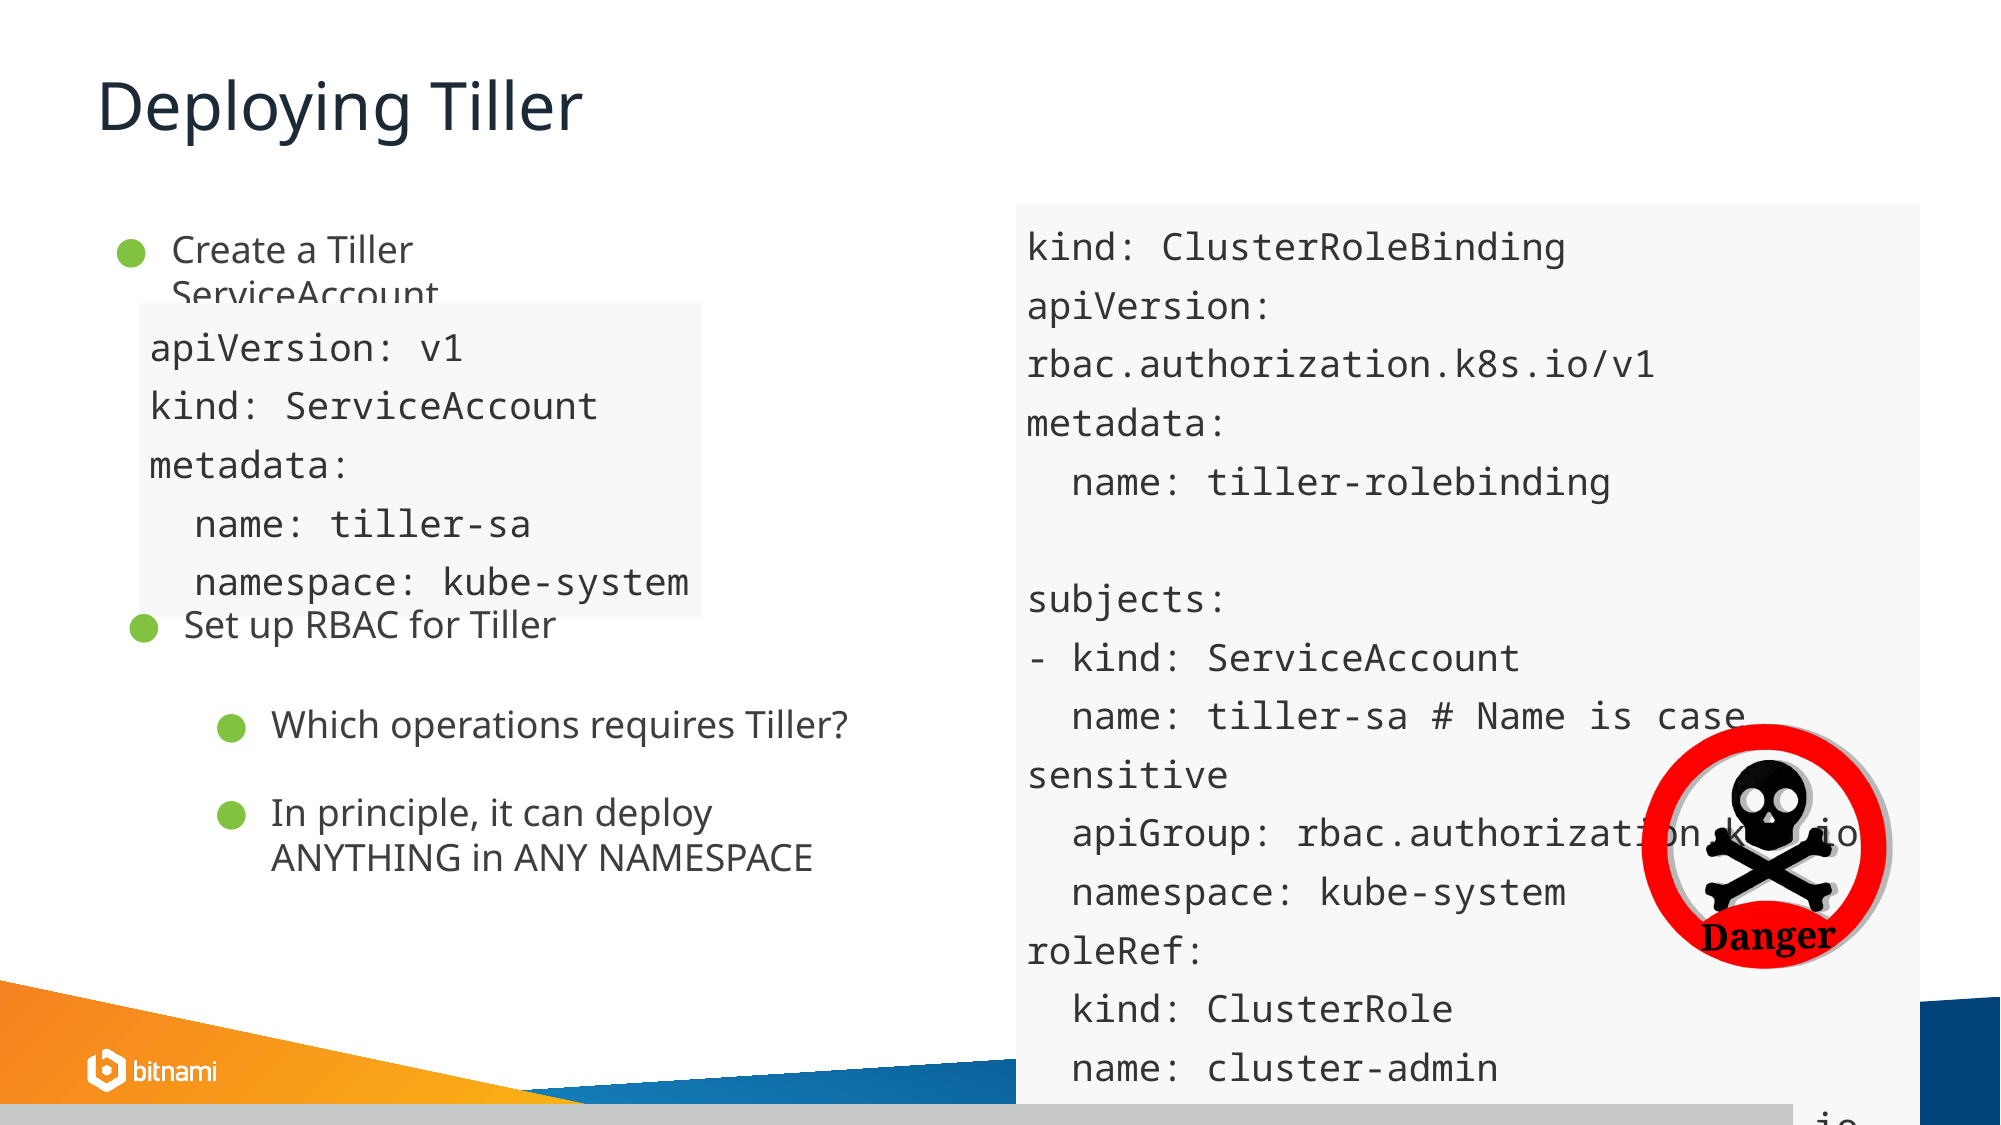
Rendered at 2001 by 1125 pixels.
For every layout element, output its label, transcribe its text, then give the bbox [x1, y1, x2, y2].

text_box In principle, it can deploy ANYTHING in ANY NAMESPACE [181, 773, 875, 859]
text_box [0, 1104, 1794, 1125]
picture [81, 1044, 222, 1096]
table_header kind: ClusterRoleBinding apiVersion: rbac.authorization.k8s.io/v1 metadata: name: tiller-rolebinding subjects: - kind: ServiceAccount name: tiller-sa # Name is case sensitive apiGroup: rbac.authorization.k8s.io namespace: kube-system roleRef: kind: ClusterRole name: cluster-admin apiGroup: rbac.authorization.k8s.io [1016, 203, 1920, 1125]
text_box Set up RBAC for Tiller [93, 586, 1016, 672]
title Deploying Tiller [81, 52, 1336, 153]
table_header apiVersion: v1 kind: ServiceAccount metadata: name: tiller-sa namespace: kube-system [139, 303, 702, 586]
picture [1620, 697, 1912, 989]
text_box Which operations requires Tiller? [181, 686, 875, 772]
text_box Create a Tiller ServiceAccount [81, 211, 702, 297]
